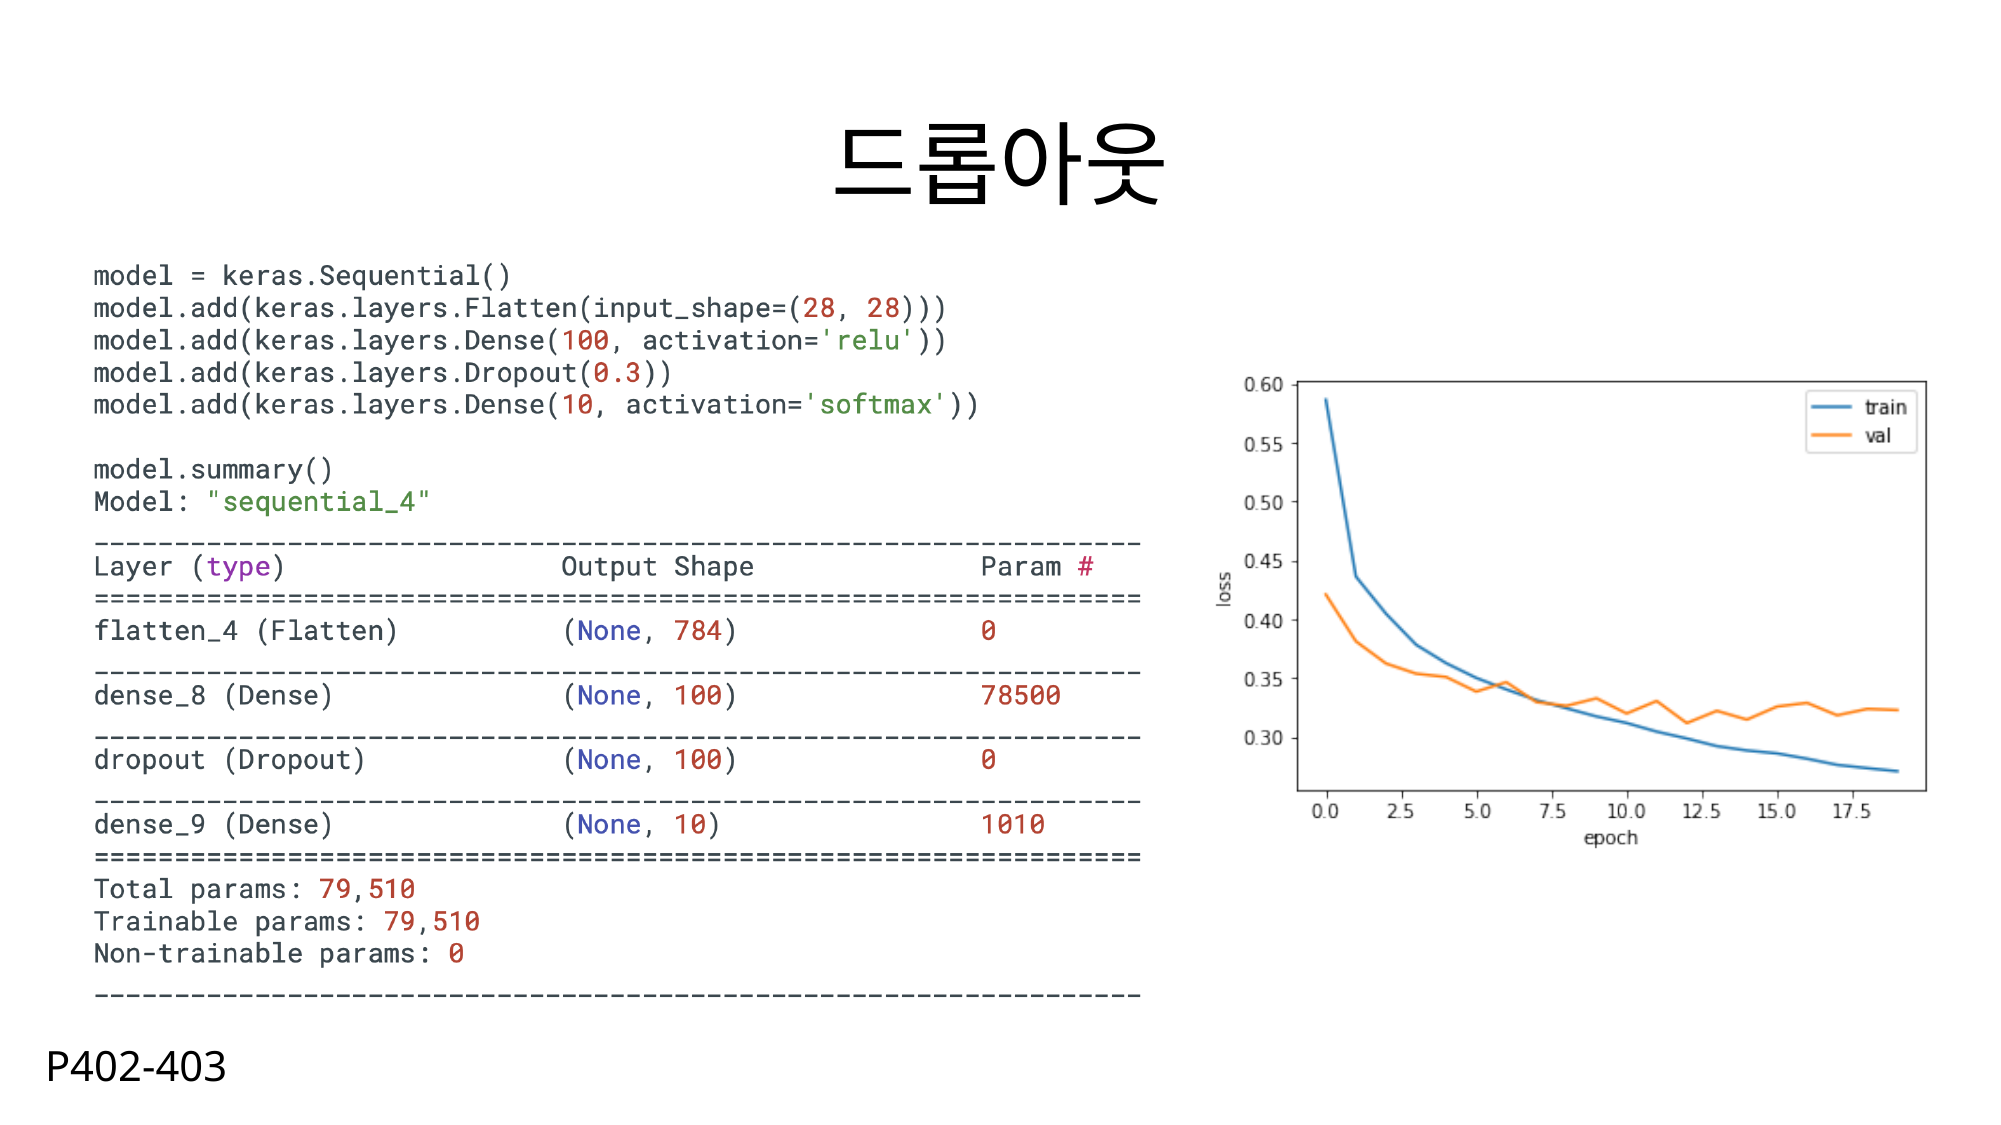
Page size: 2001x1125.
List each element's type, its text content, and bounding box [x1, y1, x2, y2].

picture [76, 245, 1182, 1025]
title 드롭아웃 [137, 59, 1863, 278]
picture [1203, 364, 1939, 862]
text_box P402-403 [30, 1032, 243, 1098]
